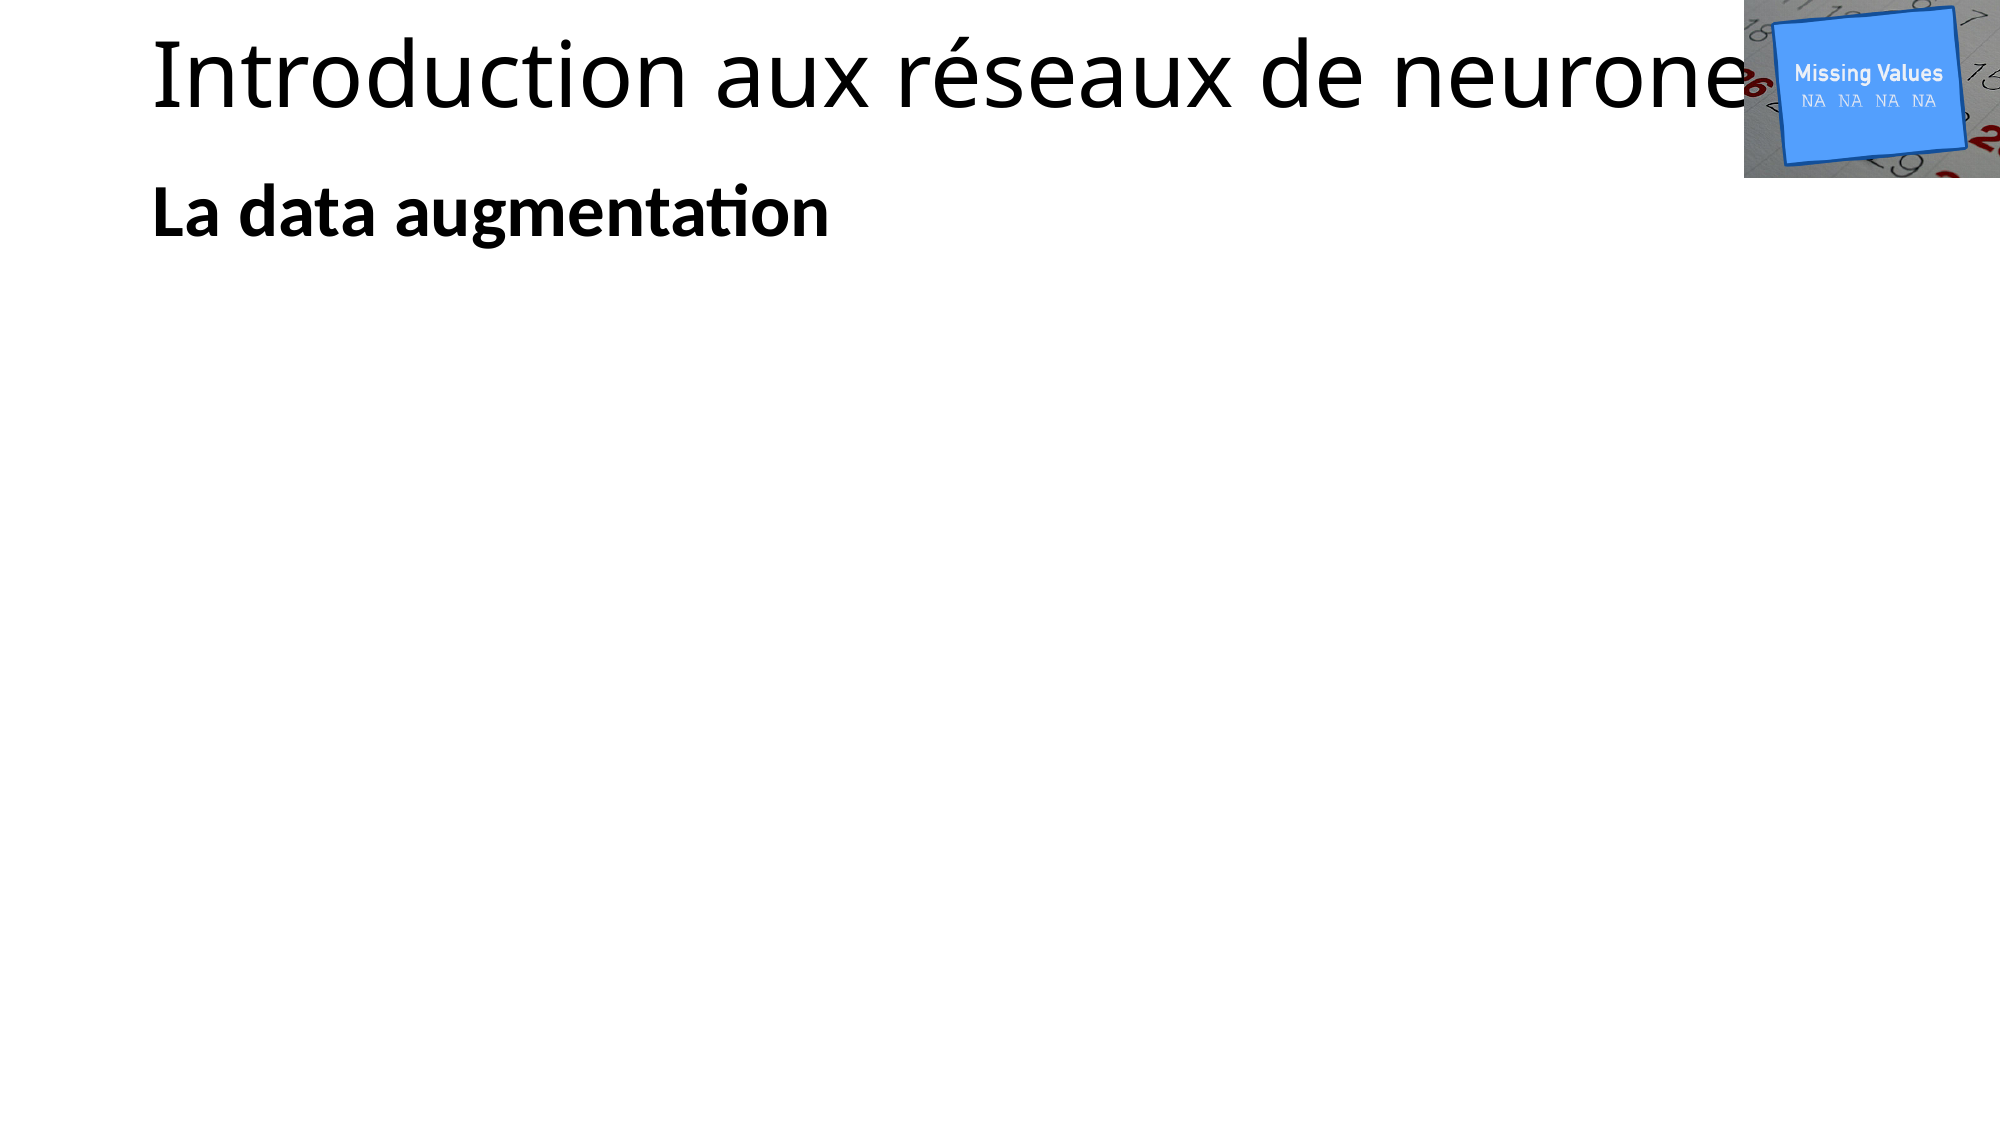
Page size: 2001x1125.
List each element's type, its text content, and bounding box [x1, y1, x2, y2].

picture [1744, 0, 2000, 178]
text_box La data augmentation [137, 153, 1631, 259]
title Introduction aux réseaux de neurones [137, 0, 1863, 187]
